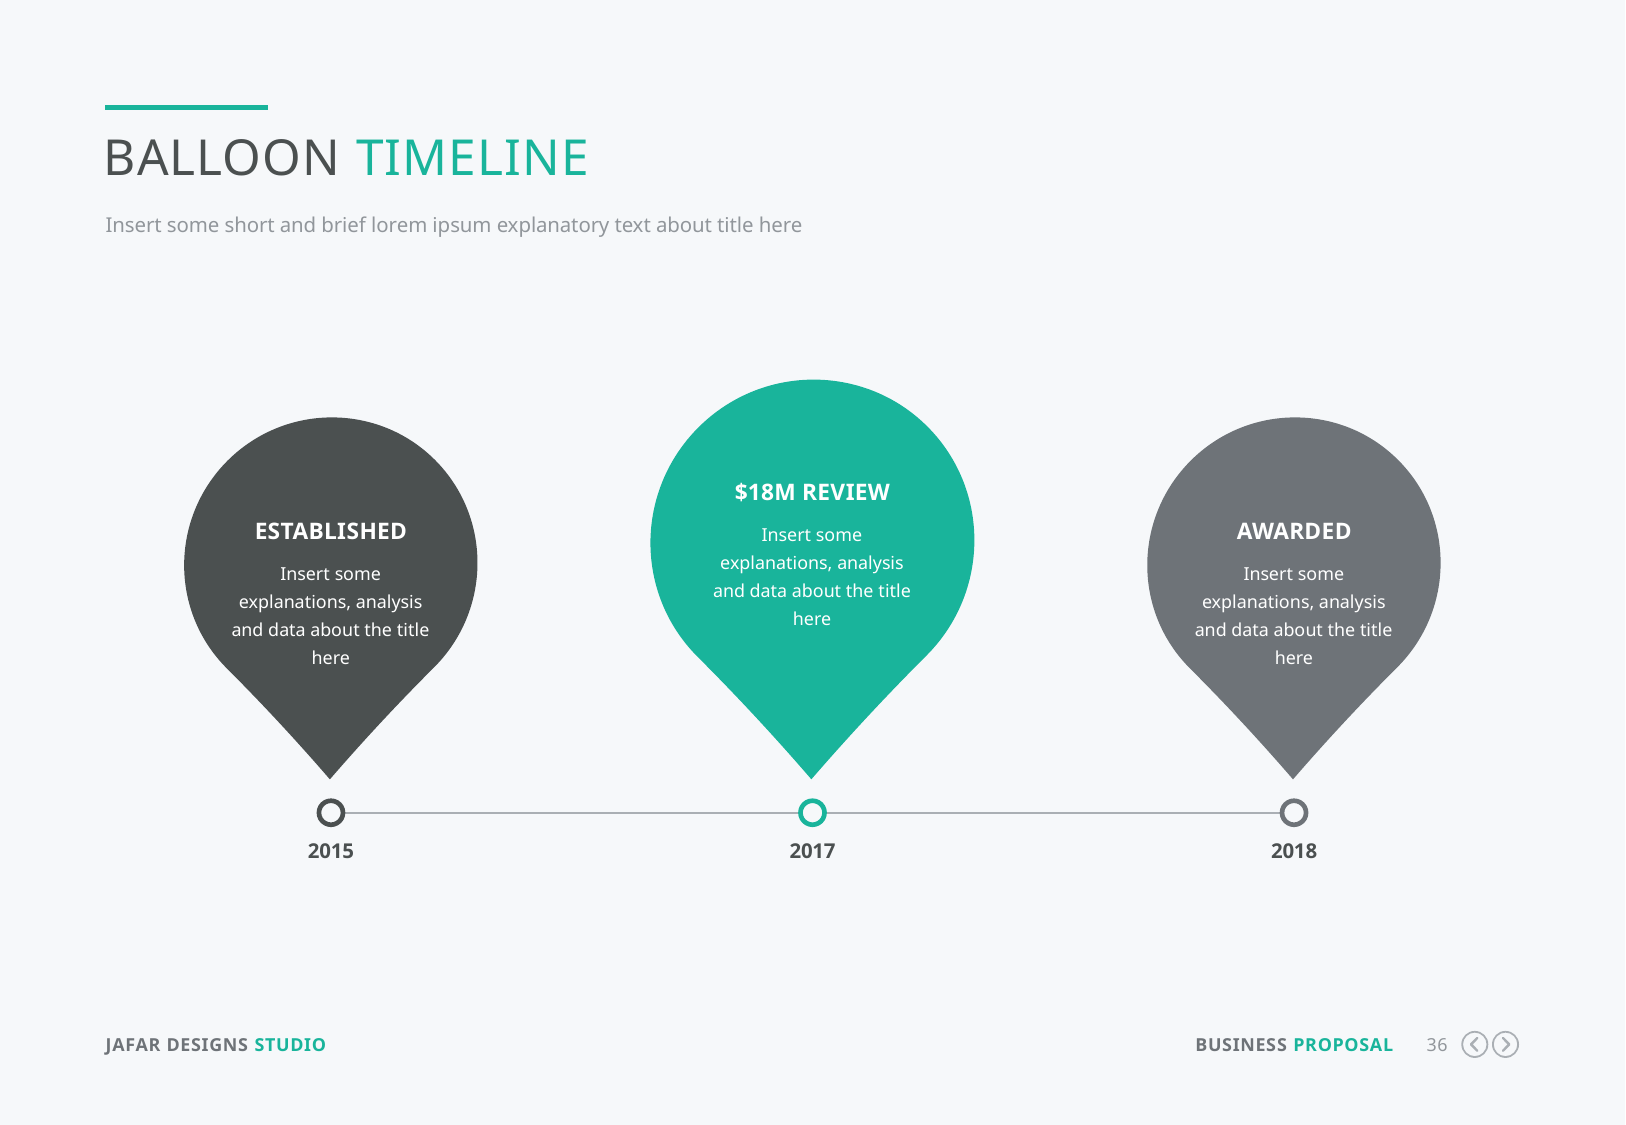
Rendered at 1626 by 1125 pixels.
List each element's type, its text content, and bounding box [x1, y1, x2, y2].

list Insert some short and brief lorem ipsum explanatory text about title here [105, 209, 1519, 241]
text_box [1281, 799, 1308, 826]
text_box 2015 [230, 837, 431, 863]
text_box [1147, 417, 1441, 780]
text_box [799, 799, 826, 826]
list Balloon Timeline [103, 125, 1518, 188]
text_box 2018 [1193, 837, 1394, 863]
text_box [184, 417, 478, 780]
text_box 2017 [712, 837, 913, 863]
text_box [317, 799, 344, 826]
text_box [650, 379, 975, 780]
